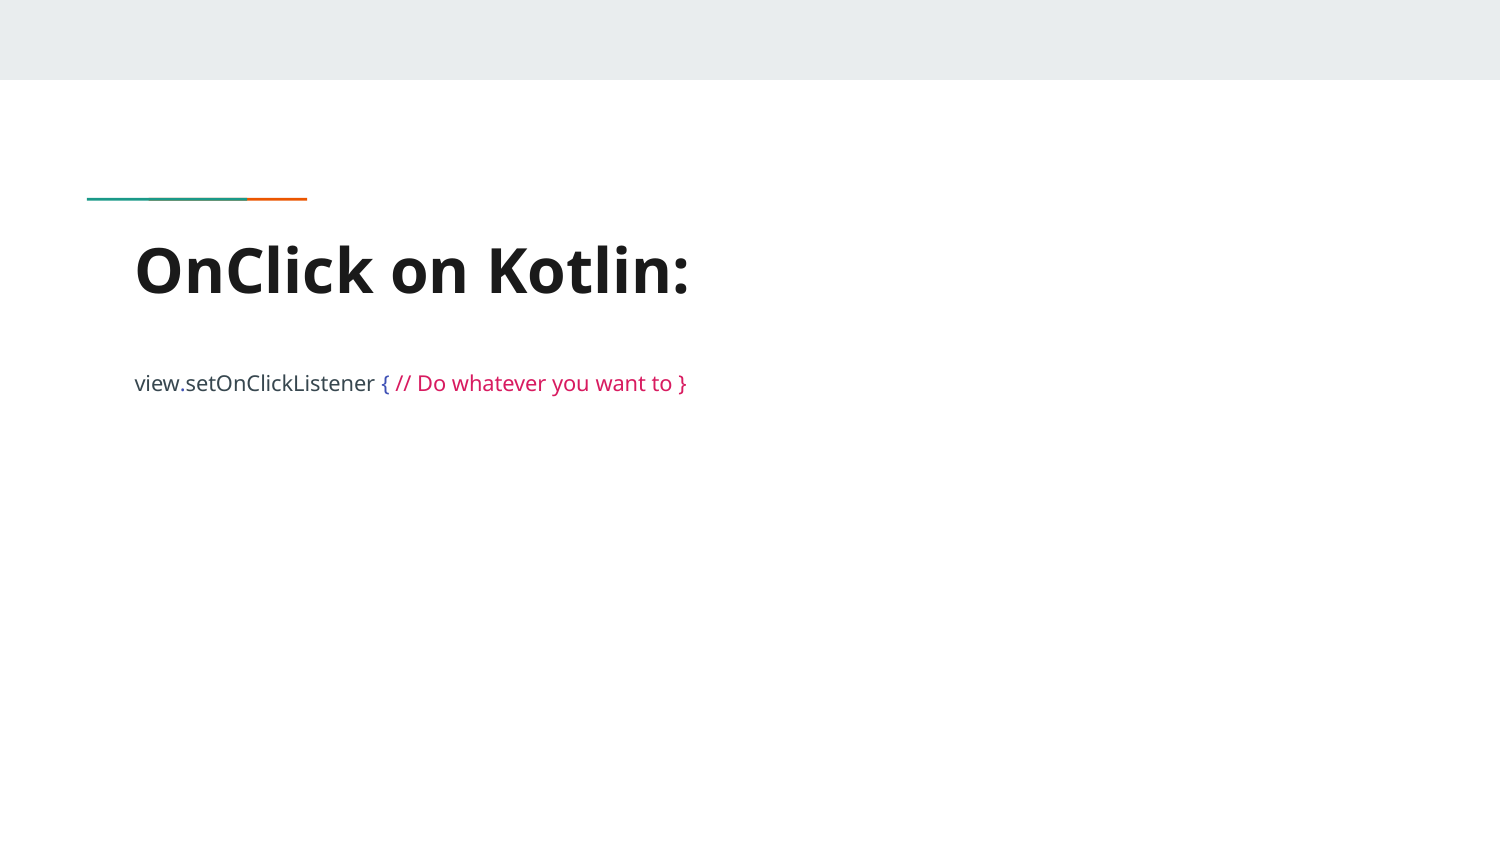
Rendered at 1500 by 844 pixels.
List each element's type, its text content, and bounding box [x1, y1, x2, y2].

title OnClick on Kotlin: [119, 216, 1381, 305]
list view.setOnClickListener { // Do whatever you want to } [119, 341, 1381, 712]
